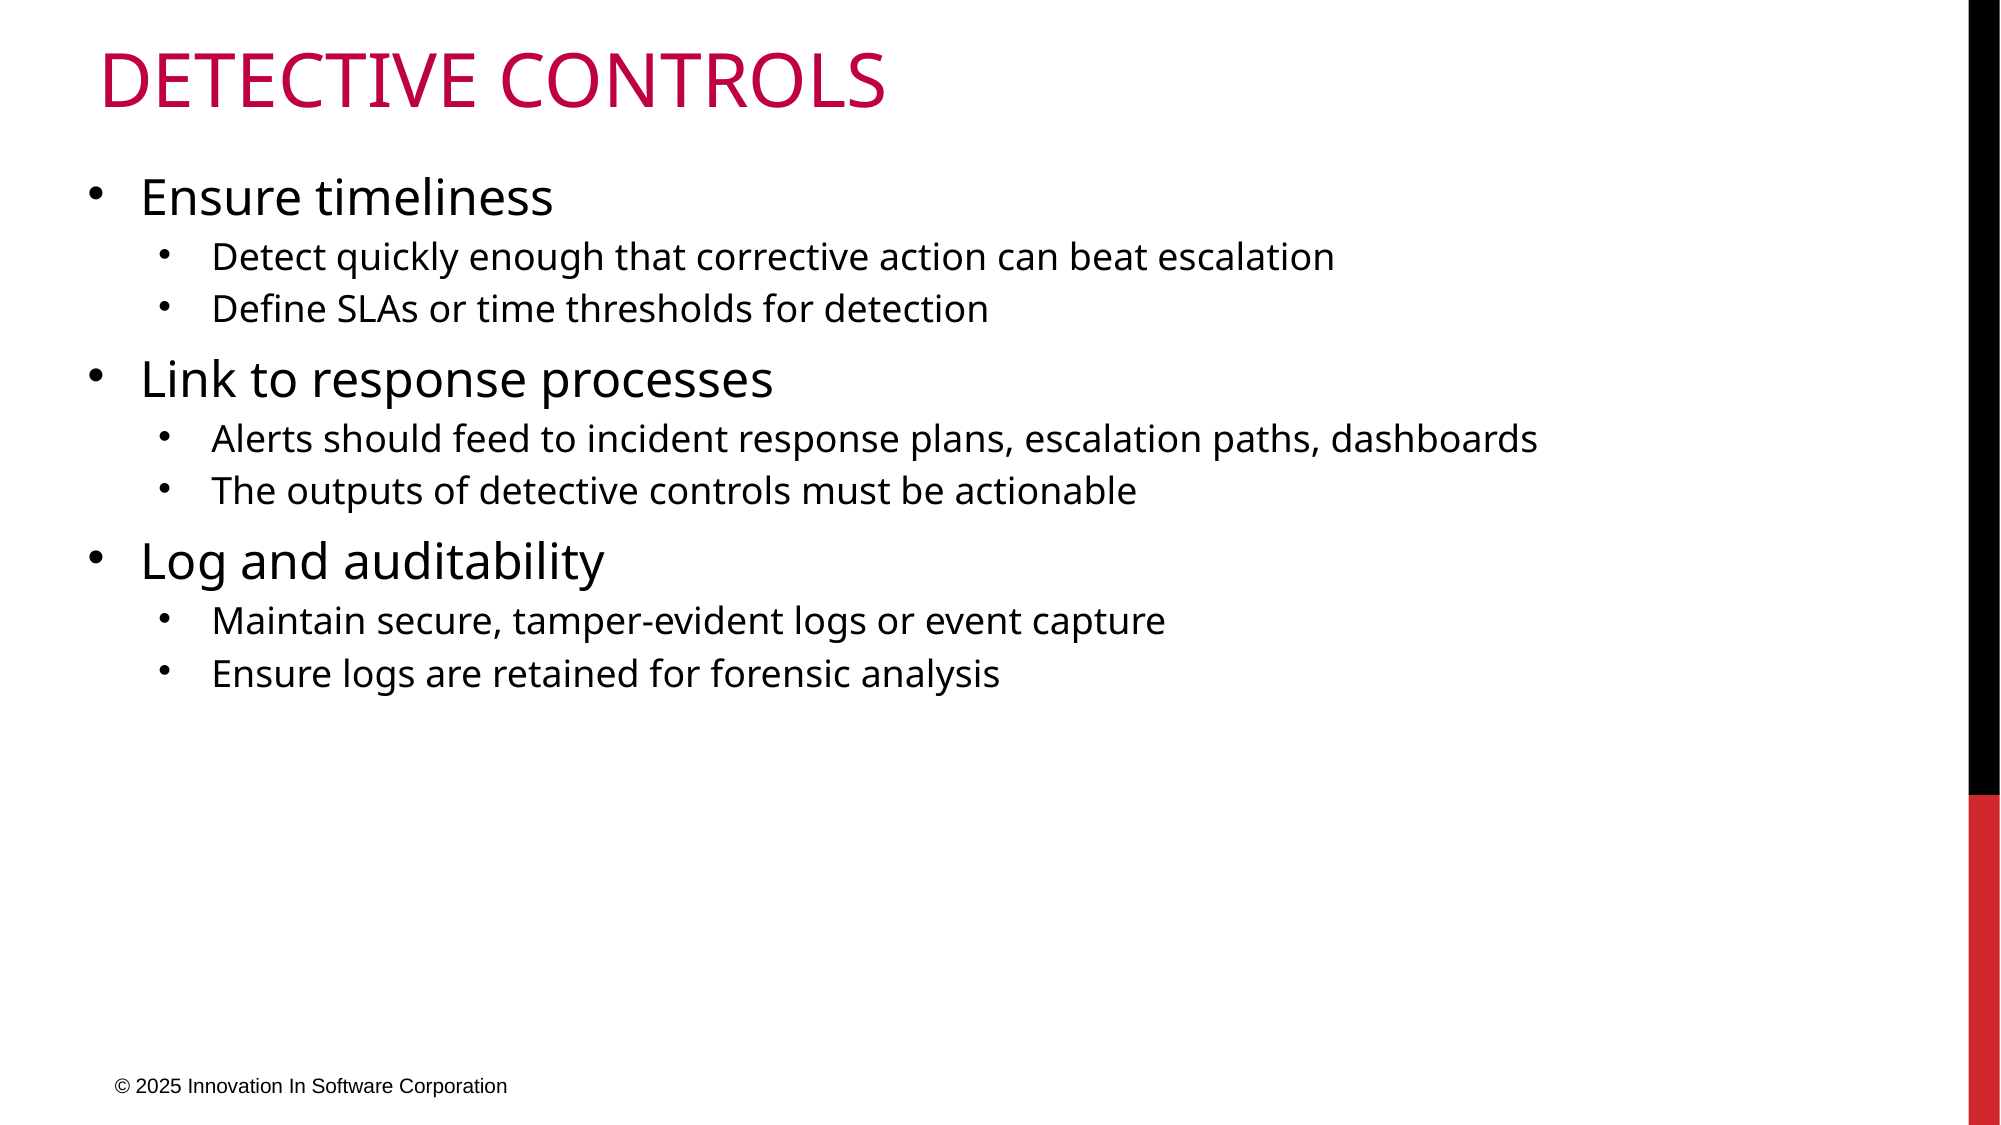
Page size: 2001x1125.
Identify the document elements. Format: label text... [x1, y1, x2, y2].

list Ensure timeliness Detect quickly enough that corrective action can beat escalation Define SLAs or time thresholds for detection Link to response processes Alerts should feed to incident response plans, escalation paths, dashboards The outputs of detective controls must be actionable Log and auditability Maintain secure, tamper-evident logs or event capture Ensure logs are retained for forensic analysis [69, 172, 1874, 1001]
title Detective Controls [98, 23, 1413, 143]
footer © 2025 Innovation In Software Corporation [99, 1065, 850, 1112]
